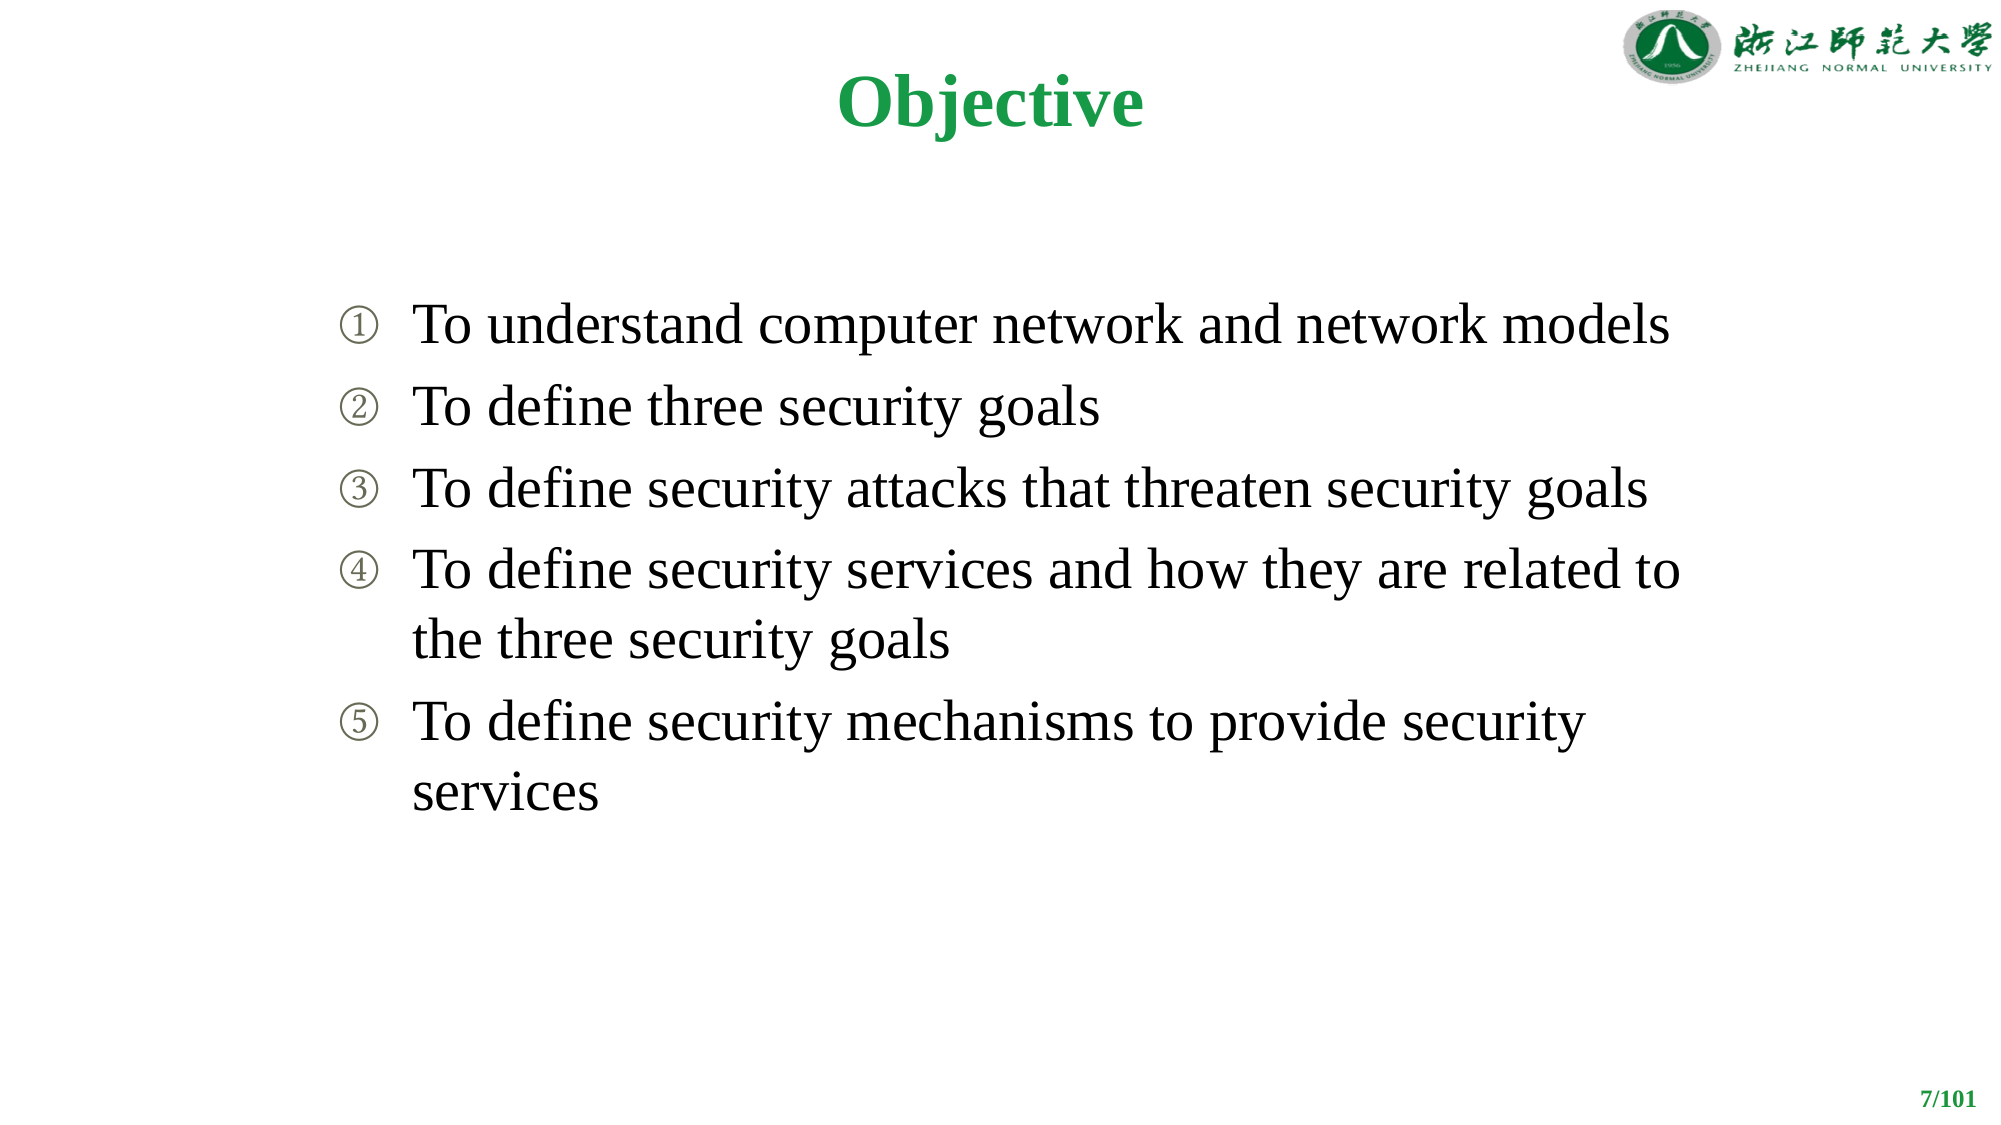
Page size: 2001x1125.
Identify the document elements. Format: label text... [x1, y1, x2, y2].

picture [1621, 10, 1992, 54]
title Objective [0, 54, 2000, 149]
list To understand computer network and network models To define three security goals To define security attacks that threaten security goals To define security services and how they are related to the three security goals To define security mechanisms to provide security services [247, 196, 1700, 1035]
